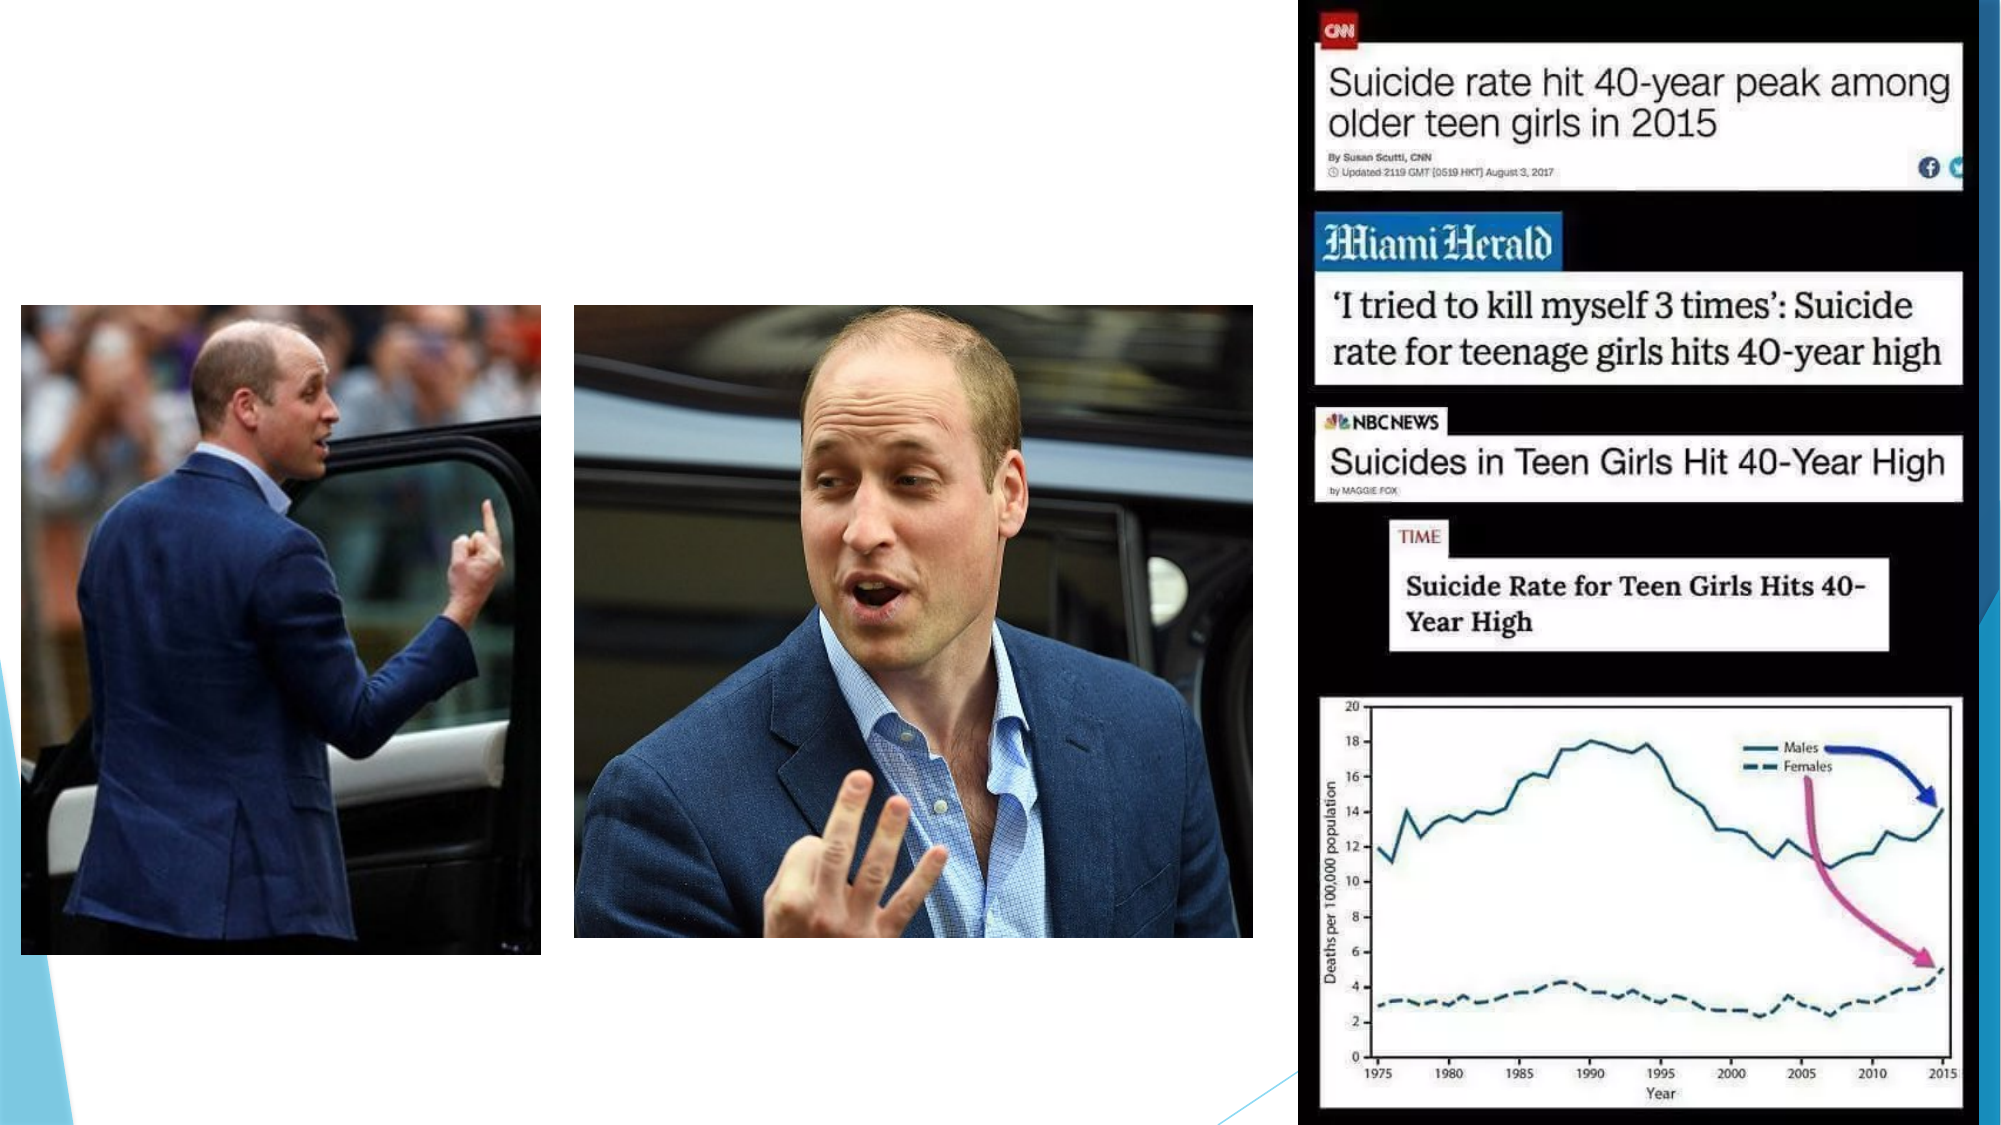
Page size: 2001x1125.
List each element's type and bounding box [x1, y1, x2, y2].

picture [573, 305, 1254, 938]
picture [1297, 0, 1980, 1125]
picture [20, 305, 542, 956]
